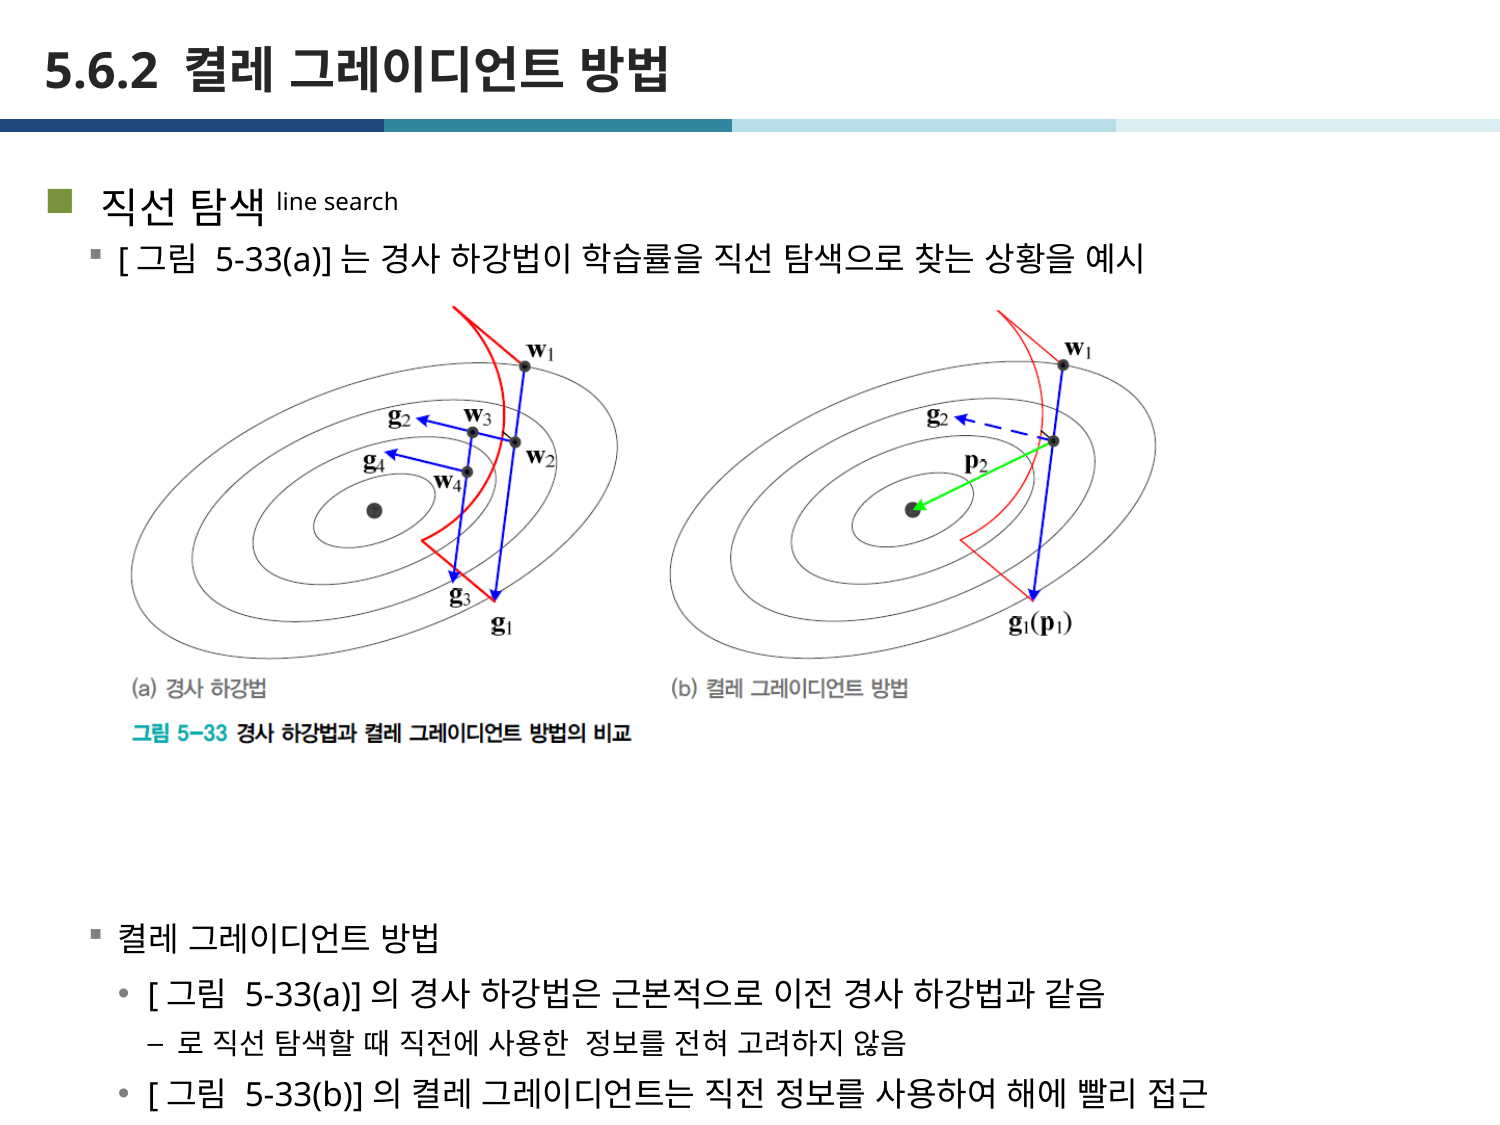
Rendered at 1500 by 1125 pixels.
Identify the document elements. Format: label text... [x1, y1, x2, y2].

picture [123, 302, 1163, 745]
title 5.6.2 켤레 그레이디언트 방법 [29, 23, 1270, 114]
